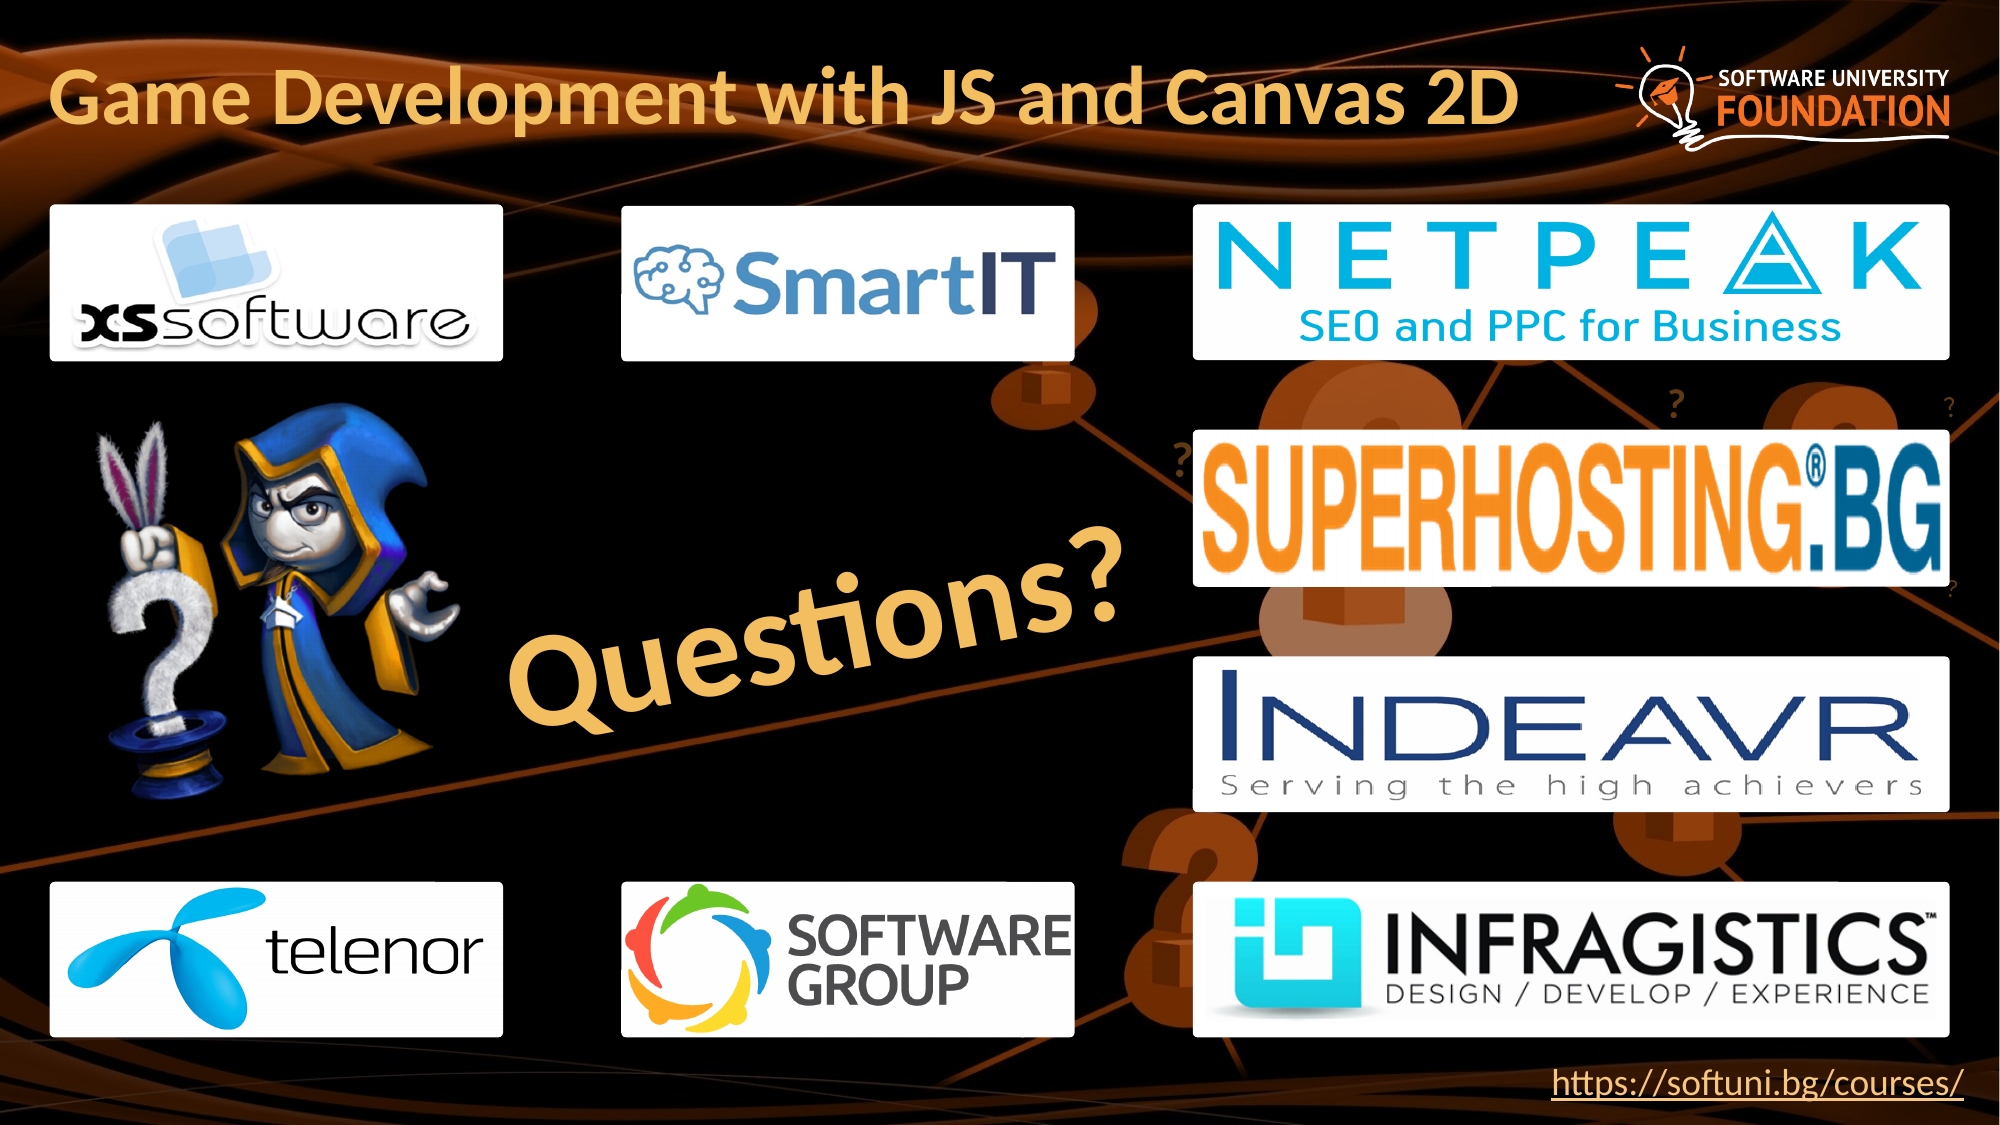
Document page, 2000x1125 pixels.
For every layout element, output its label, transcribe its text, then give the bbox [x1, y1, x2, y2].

picture [0, 0, 2000, 1125]
title Game Development with JS and Canvas 2D [30, 6, 1602, 189]
list https://softuni.bg/courses/ [250, 1050, 1971, 1108]
